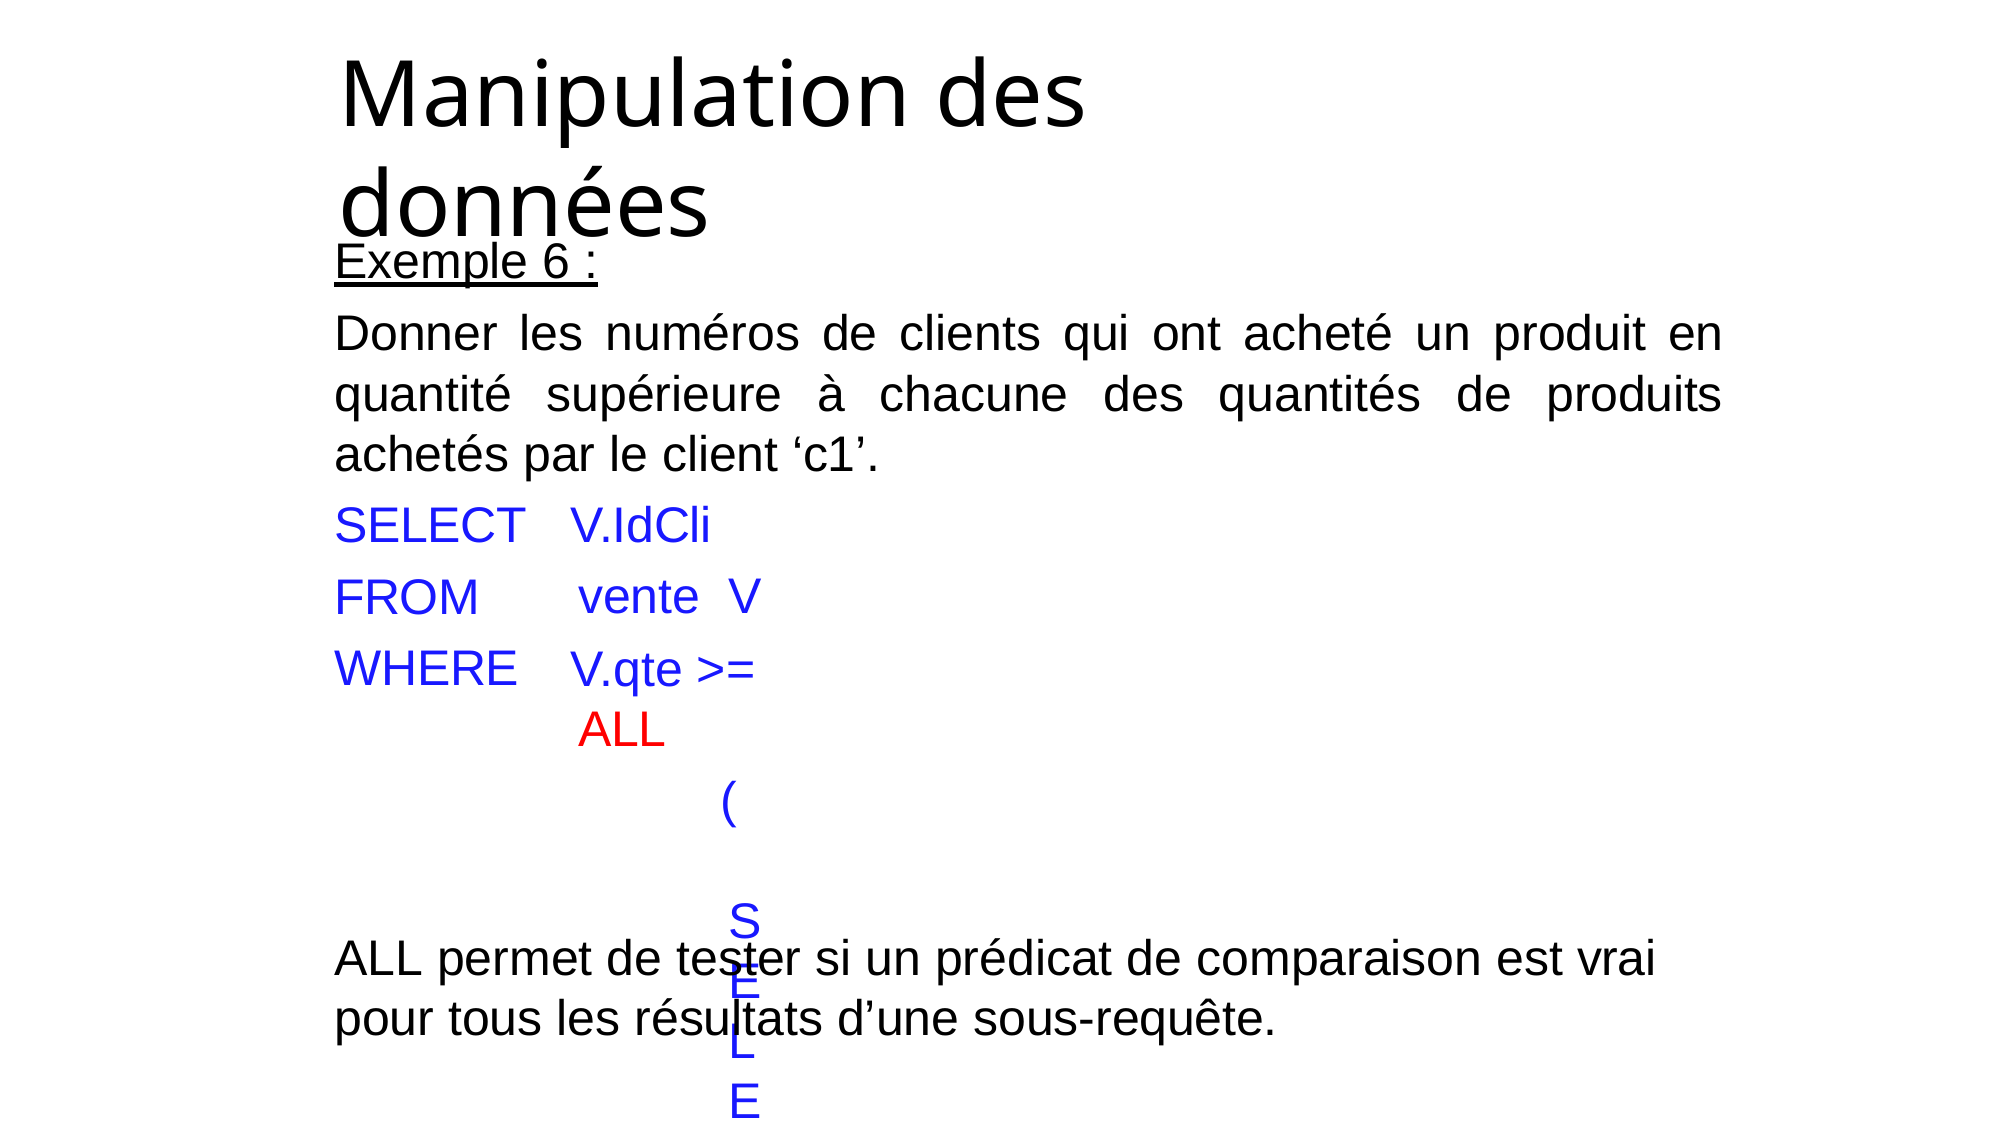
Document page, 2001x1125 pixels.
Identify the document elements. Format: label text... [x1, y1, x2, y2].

title Manipulation des données [336, 32, 1415, 214]
text_box ALL permet de tester si un prédicat de comparaison est vrai pour tous les résultats d’une sous-requête. [332, 923, 1662, 1046]
text_box SELECT FROM WHERE [332, 479, 532, 696]
text_box Exemple 6 : Donner les numéros de clients qui ont acheté un produit en quantité supérieure à chacune des quantités de produits achetés par le client ‘c1’. [332, 214, 1724, 481]
text_box V.IdCli vente V V.qte >= ALL ( SELECT W.qte FROM vente W WHERE W.IdCli=‘c1’ ); [568, 479, 1311, 923]
text_box V.IdCli vente V V.qte >= ALL ( SELECT W.qte FROM vente W WHERE W.IdCli=‘c1’ ); [568, 1046, 1311, 1125]
